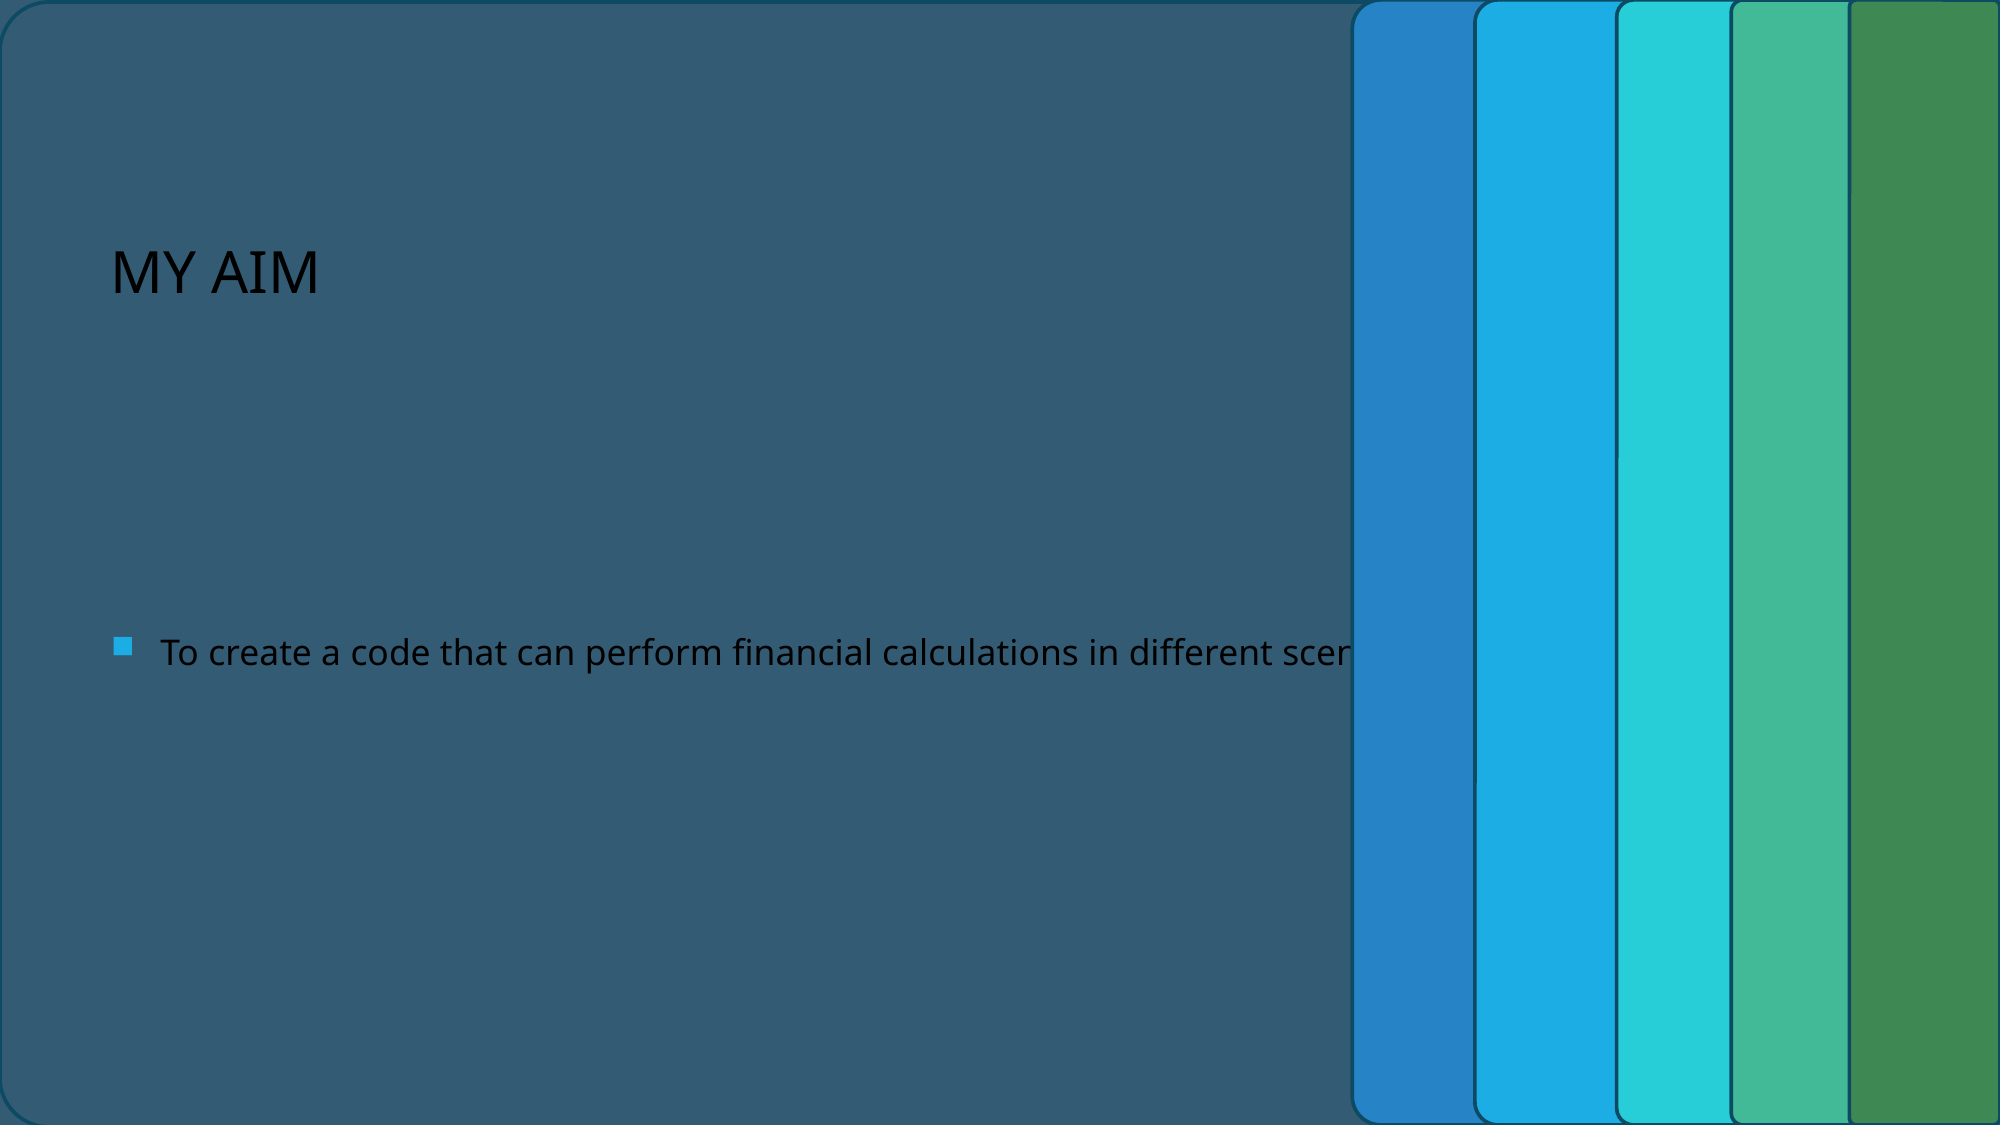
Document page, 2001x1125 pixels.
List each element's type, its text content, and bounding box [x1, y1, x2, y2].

list To create a code that can perform financial calculations in different scenarios. [95, 383, 1350, 981]
text_box [1729, 0, 1850, 1125]
text_box [1614, 0, 1734, 1125]
title MY Aim [95, 117, 1350, 313]
text_box [1473, 0, 1623, 1125]
text_box [1350, 0, 1486, 1125]
text_box [0, 0, 1368, 1125]
text_box [1847, 0, 2000, 1125]
